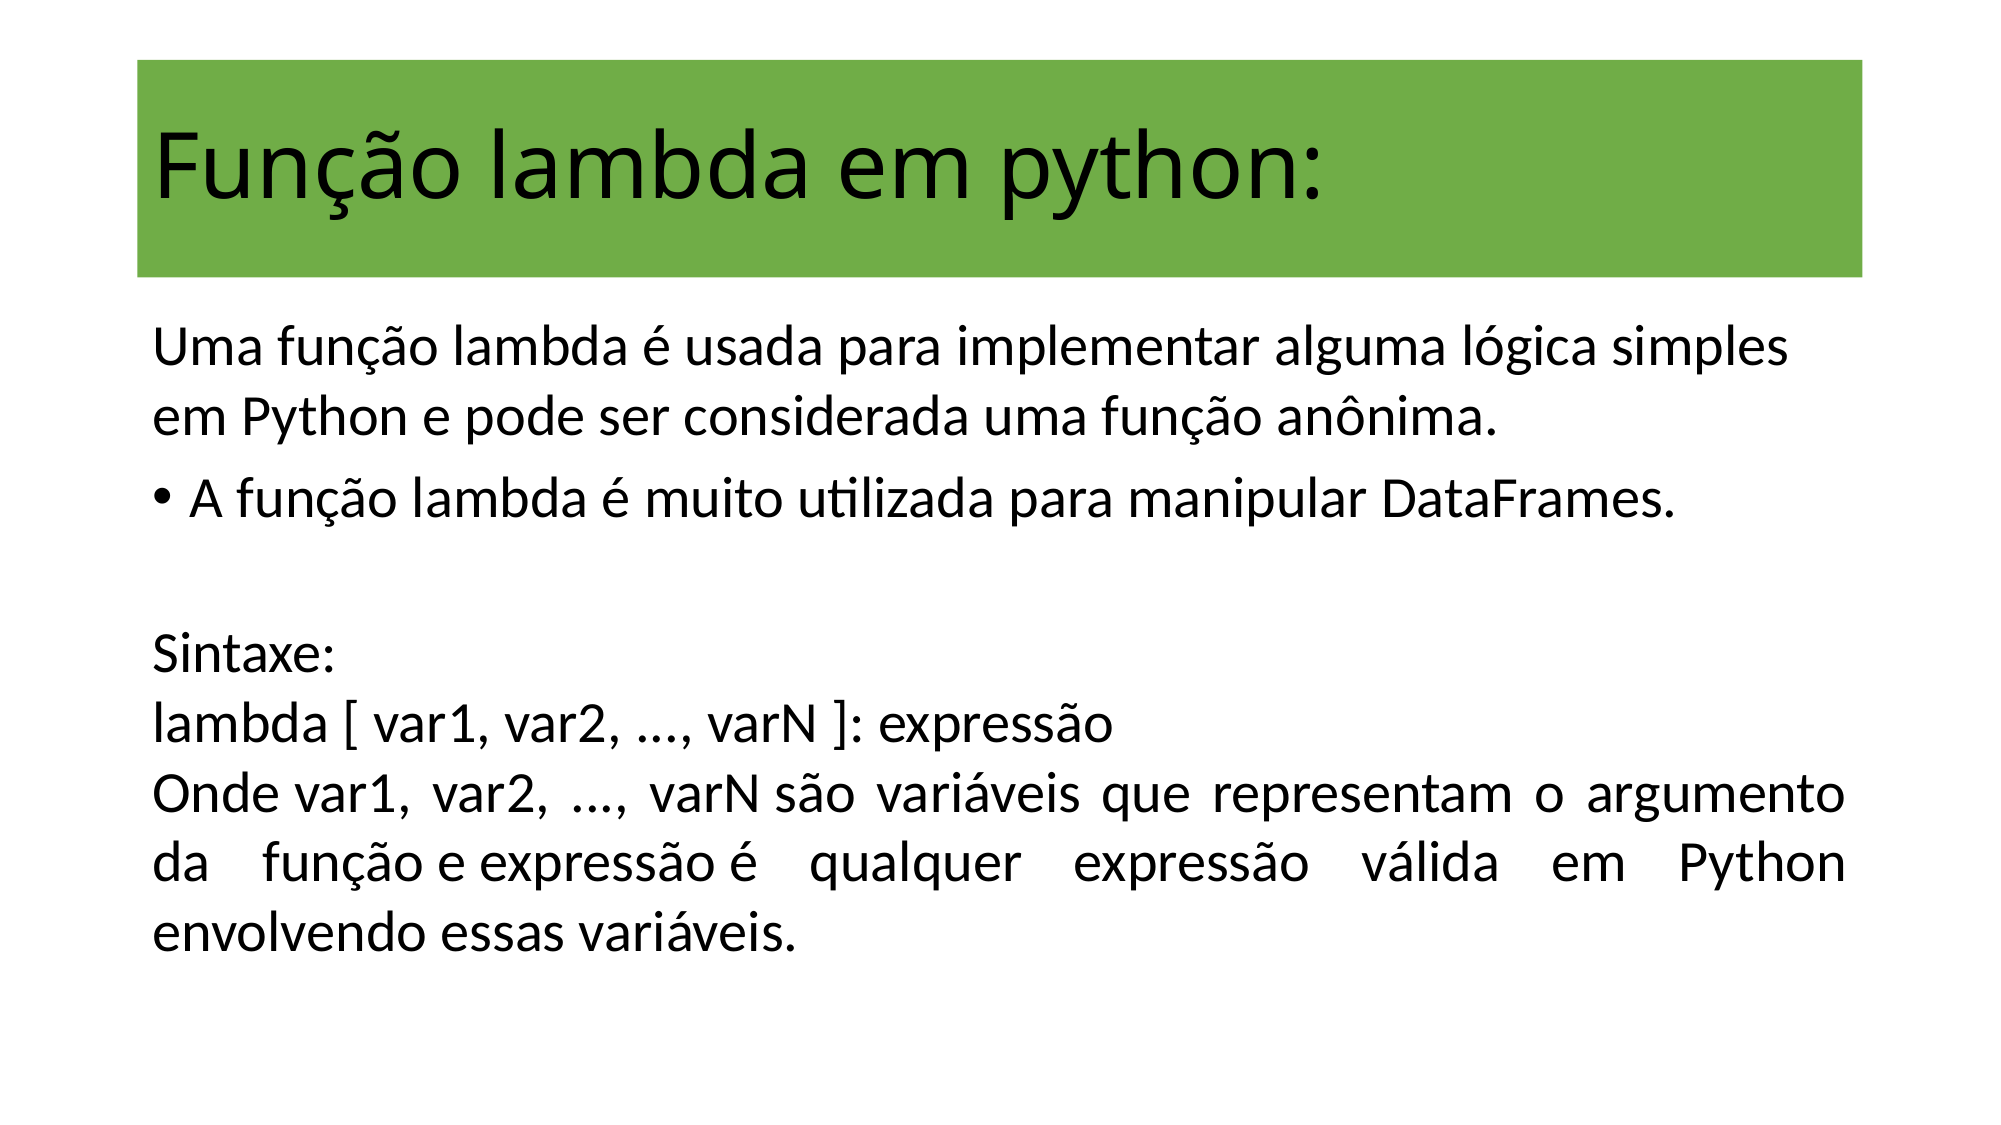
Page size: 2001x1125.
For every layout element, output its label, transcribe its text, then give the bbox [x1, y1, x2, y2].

list Uma função lambda é usada para implementar alguma lógica simples em Python e pode ser considerada uma função anônima. A função lambda é muito utilizada para manipular DataFrames. Sintaxe: lambda [ var1, var2, ..., varN ]: expressão Onde var1, var2, ..., varN são variáveis que representam o argumento da função e expressão é qualquer expressão válida em Python envolvendo essas variáveis. [137, 299, 1863, 1014]
title Função lambda em python: [137, 59, 1863, 278]
